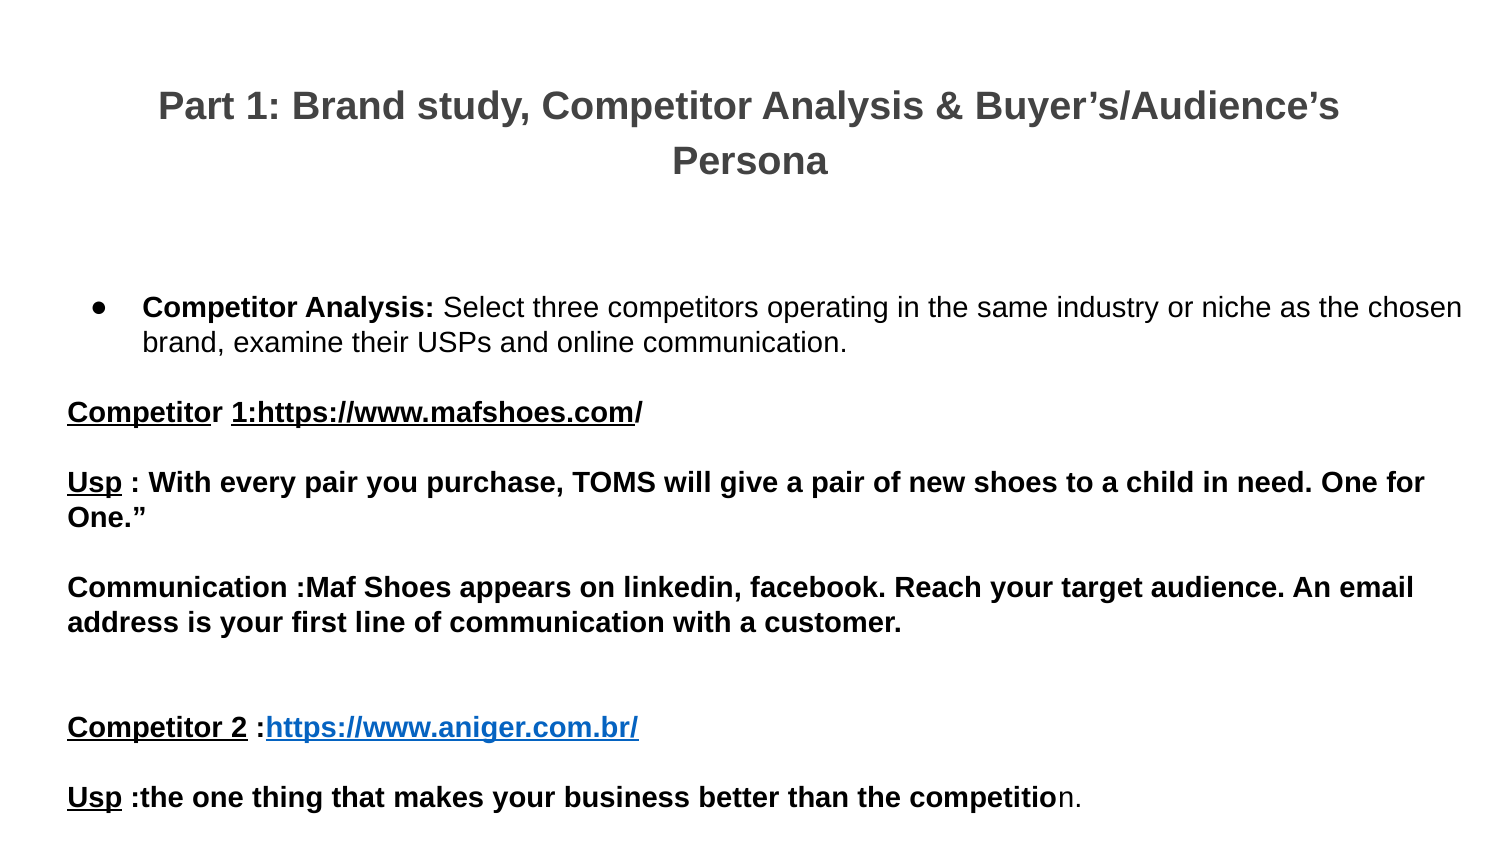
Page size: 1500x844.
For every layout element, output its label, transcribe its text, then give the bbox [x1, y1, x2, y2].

text_box Part 1: Brand study, Competitor Analysis & Buyer’s/Audience’s Persona [125, 57, 1375, 198]
text_box Competitor Analysis: Select three competitors operating in the same industry or niche as the chosen brand, examine their USPs and online communication. Competitor 1:https://www.mafshoes.com/ Usp : With every pair you purchase, TOMS will give a pair of new shoes to a child in need. One for One.” Communication :Maf Shoes appears on linkedin, facebook. Reach your target audience. An email address is your first line of communication with a customer. Competitor 2 :https://www.aniger.com.br/ Usp :the one thing that makes your business better than the competition. [52, 238, 1500, 844]
